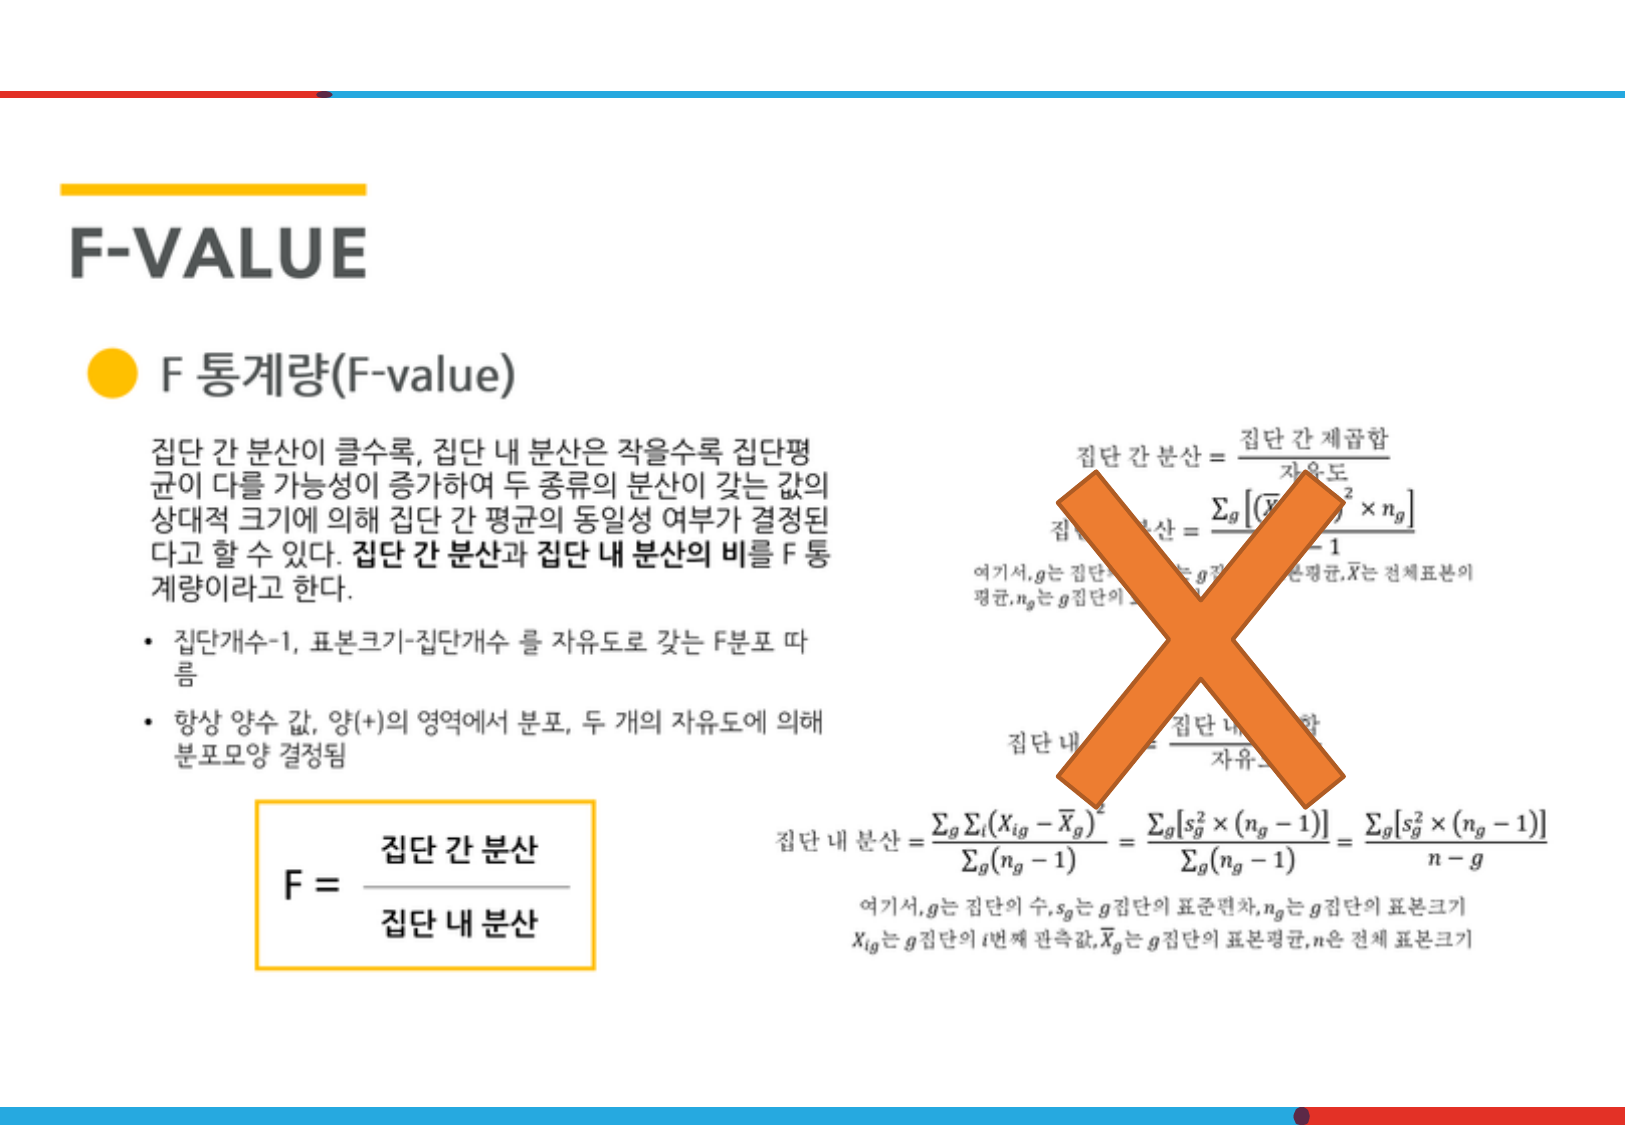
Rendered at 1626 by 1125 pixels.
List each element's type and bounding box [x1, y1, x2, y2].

picture [0, 91, 1625, 98]
picture [0, 124, 1608, 1029]
picture [0, 1107, 1625, 1125]
